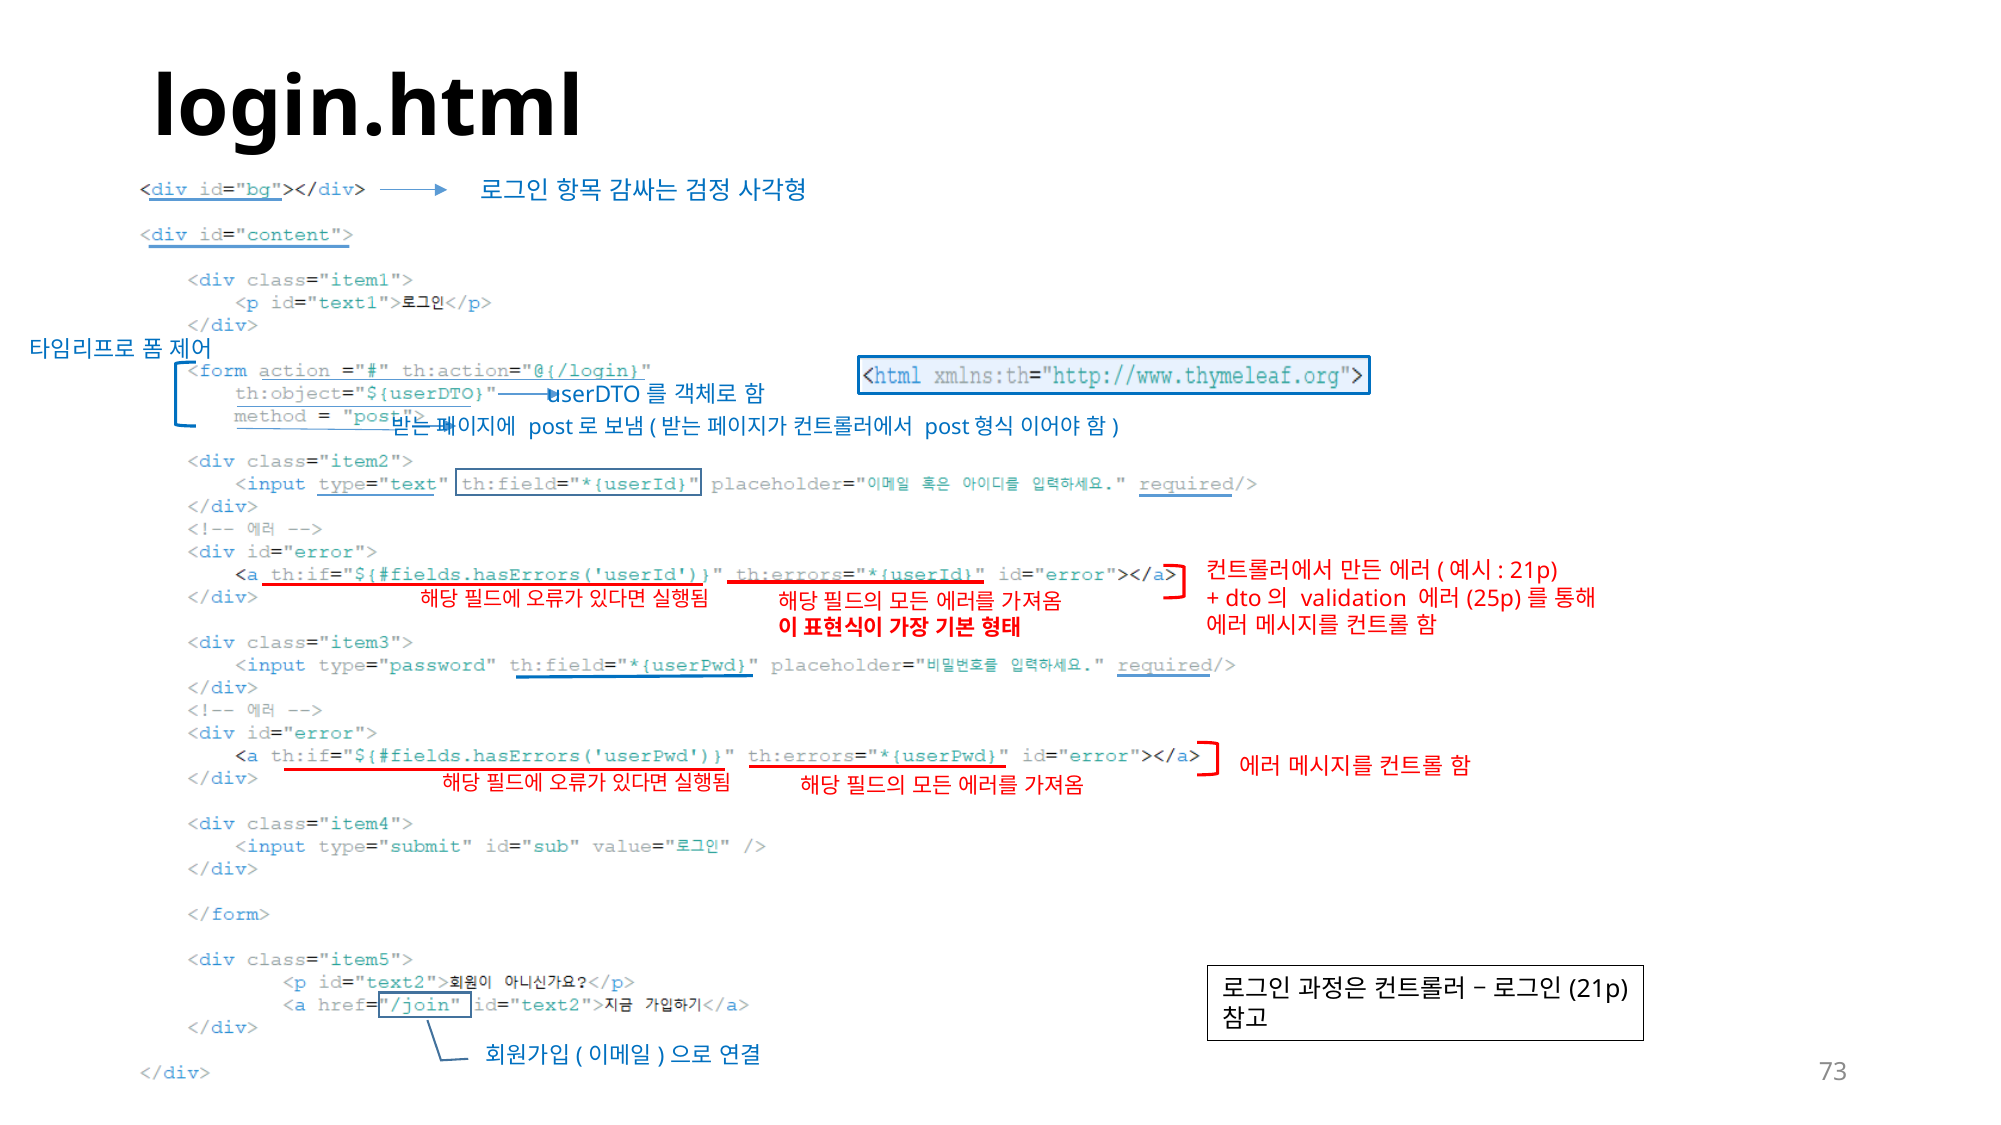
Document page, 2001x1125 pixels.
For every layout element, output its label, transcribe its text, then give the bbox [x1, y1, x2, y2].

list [137, 170, 1265, 1088]
picture [860, 358, 1368, 392]
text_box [262, 548, 1607, 649]
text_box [284, 742, 1499, 807]
title login.html [137, 0, 1863, 218]
text_box 타임리프로 폼 제어 [14, 326, 137, 369]
slide_number 73 [1412, 1042, 1863, 1103]
text_box 로그인 과정은 컨트롤러 – 로그인(21p) 참고 [1265, 965, 1644, 1041]
